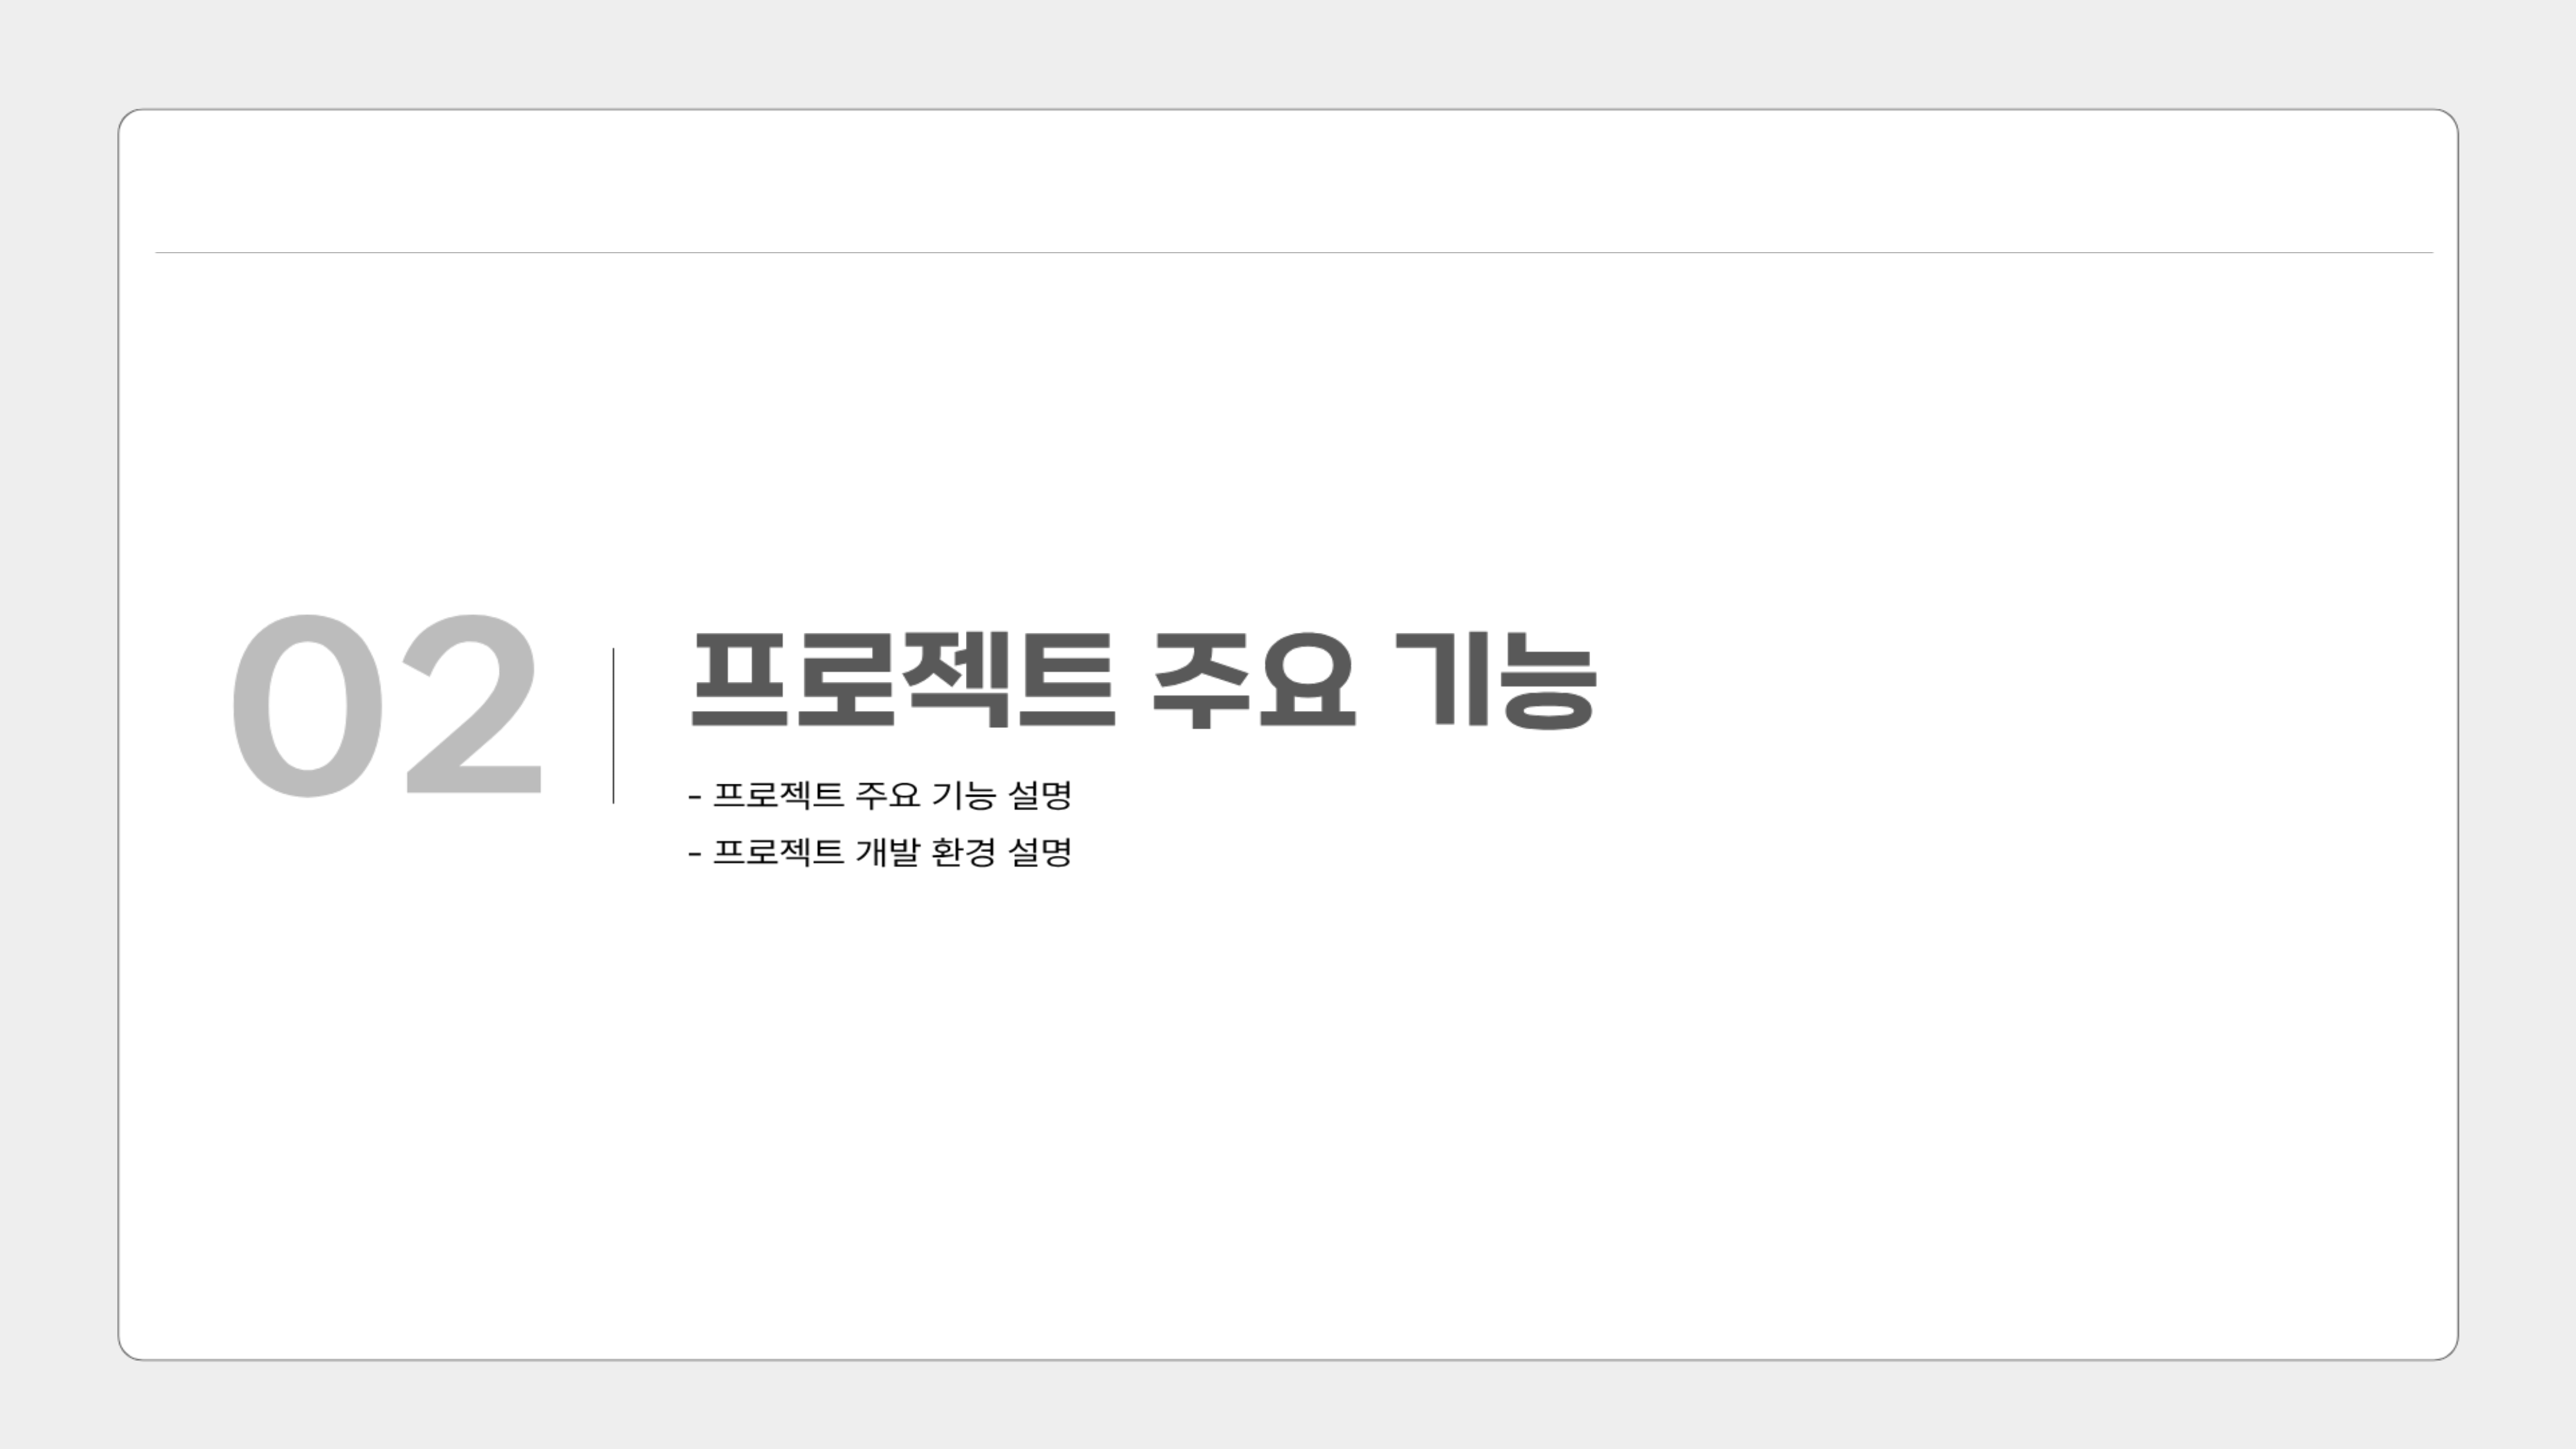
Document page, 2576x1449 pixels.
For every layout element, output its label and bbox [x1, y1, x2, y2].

picture [116, 107, 2576, 1363]
